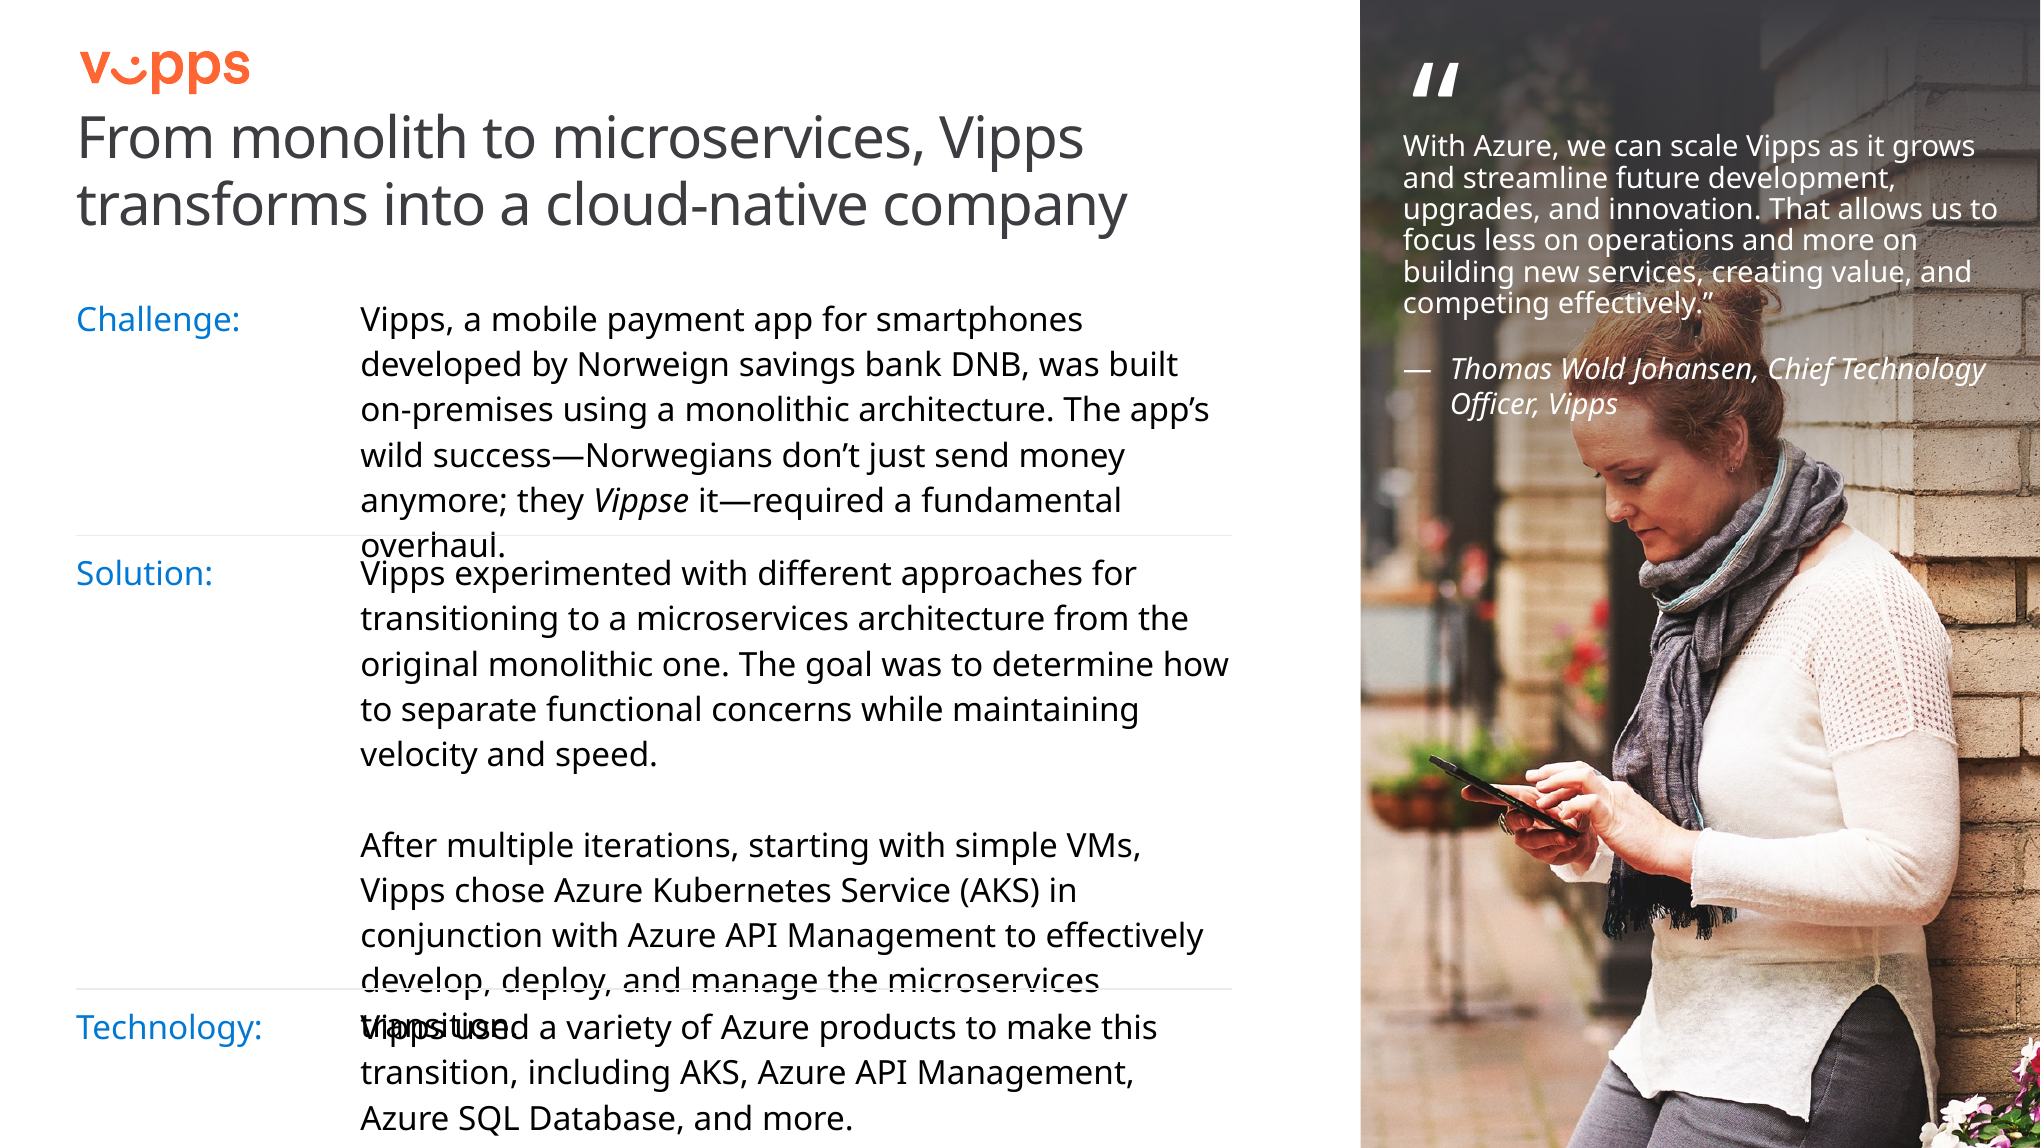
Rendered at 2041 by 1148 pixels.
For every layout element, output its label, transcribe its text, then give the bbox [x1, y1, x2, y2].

picture [1360, 0, 2041, 1148]
table_cell Vipps used a variety of Azure products to make this transition, including AKS, Azure API Management, Azure SQL Database, and more. [360, 990, 1232, 1148]
table_header Vipps, a mobile payment app for smartphones developed by Norweign savings bank DNB, was built on-premises using a monolithic architecture. The app’s wild success—Norwegians don’t just send money anymore; they Vippse it—required a fundamental overhaul. [360, 281, 1232, 535]
table_cell Vipps experimented with different approaches for transitioning to a microservices architecture from the original monolithic one. The goal was to determine how to separate functional concerns while maintaining velocity and speed. After multiple iterations, starting with simple VMs, Vipps chose Azure Kubernetes Service (AKS) in conjunction with Azure API Management to effectively develop, deploy, and manage the microservices transition. [360, 536, 1232, 988]
table_cell Solution: [76, 536, 360, 988]
title From monolith to microservices, Vipps transforms into a cloud-native company [76, 103, 1360, 239]
picture [48, 20, 281, 115]
table_header Challenge: [76, 281, 360, 535]
table_cell Technology: [76, 990, 360, 1148]
